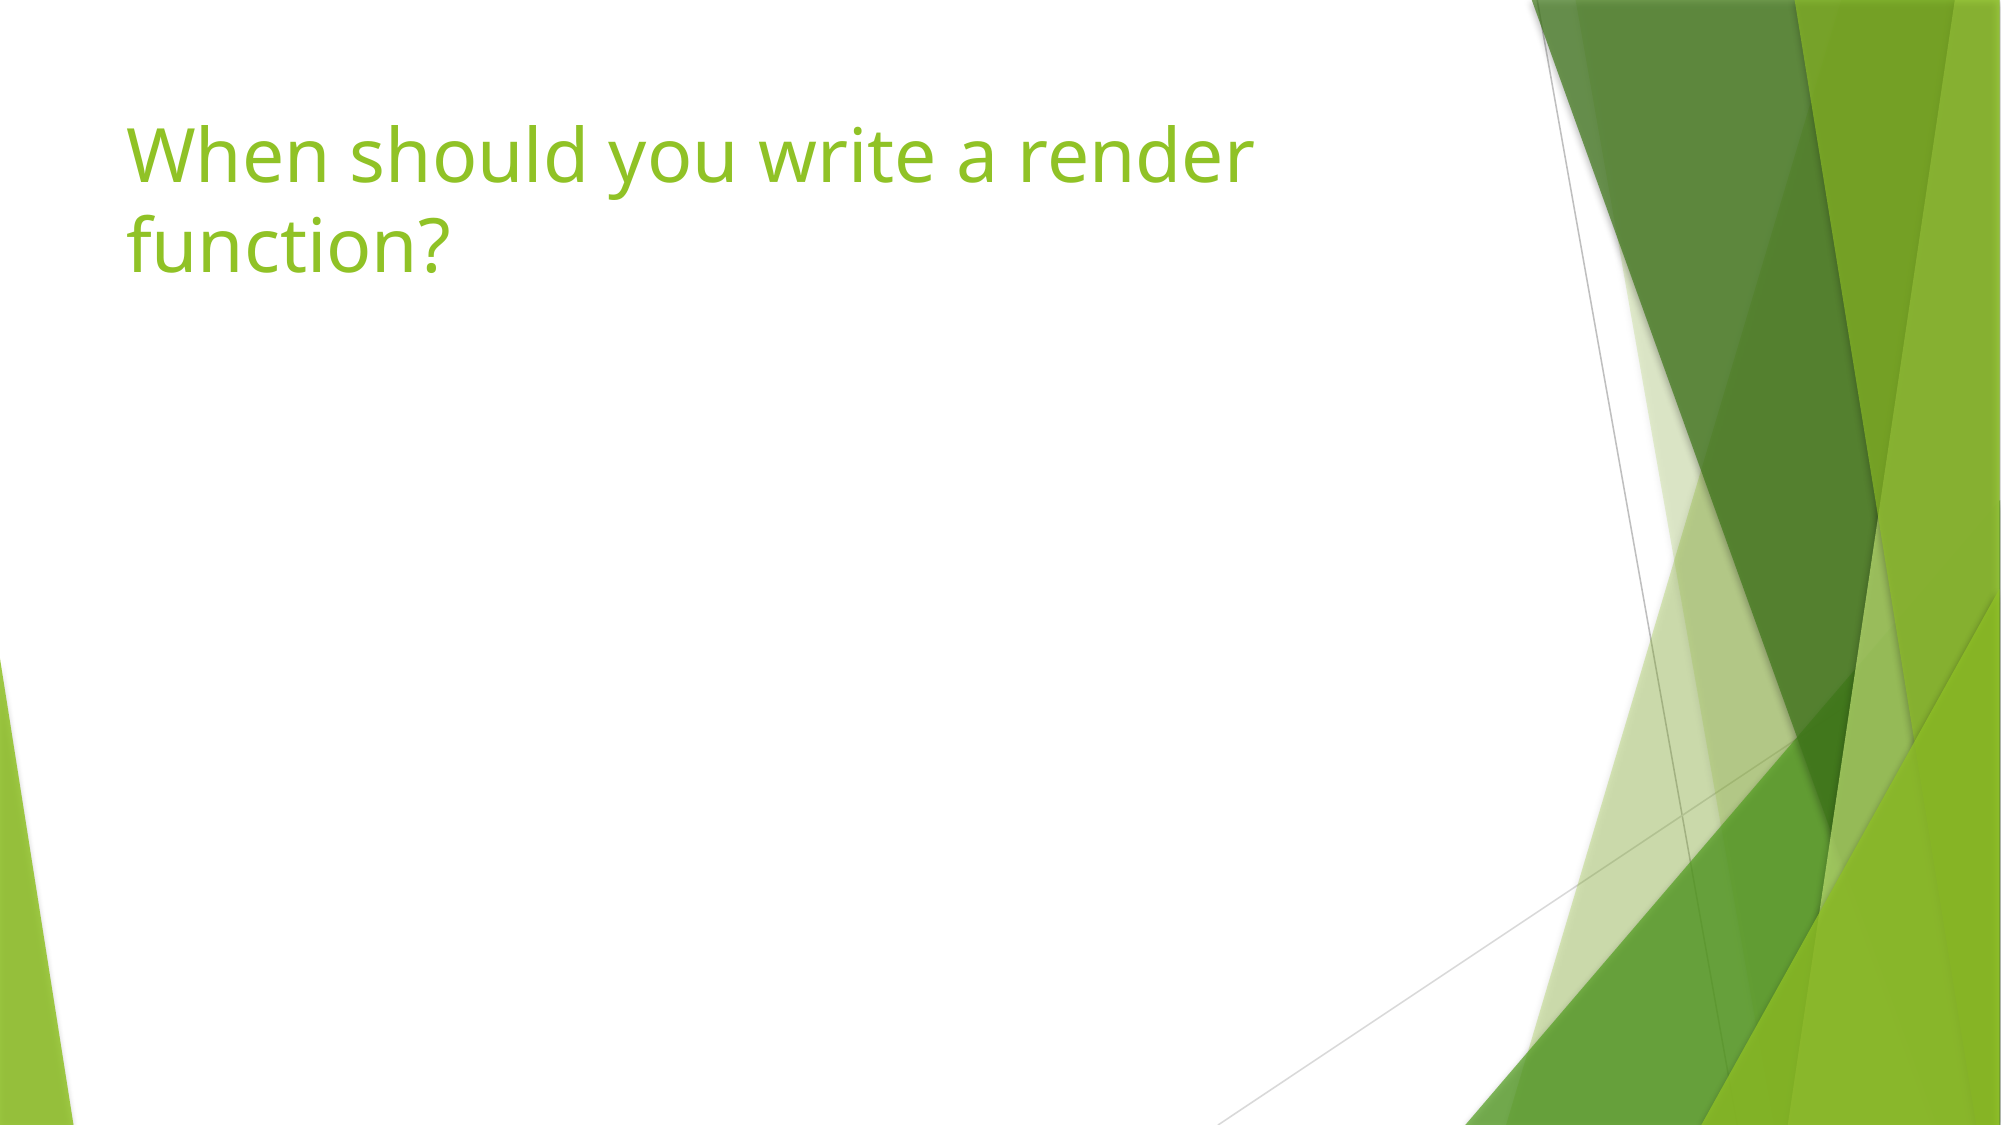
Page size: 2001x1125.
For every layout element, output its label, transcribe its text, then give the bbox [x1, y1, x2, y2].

title When should you write a render function? [111, 99, 1547, 317]
